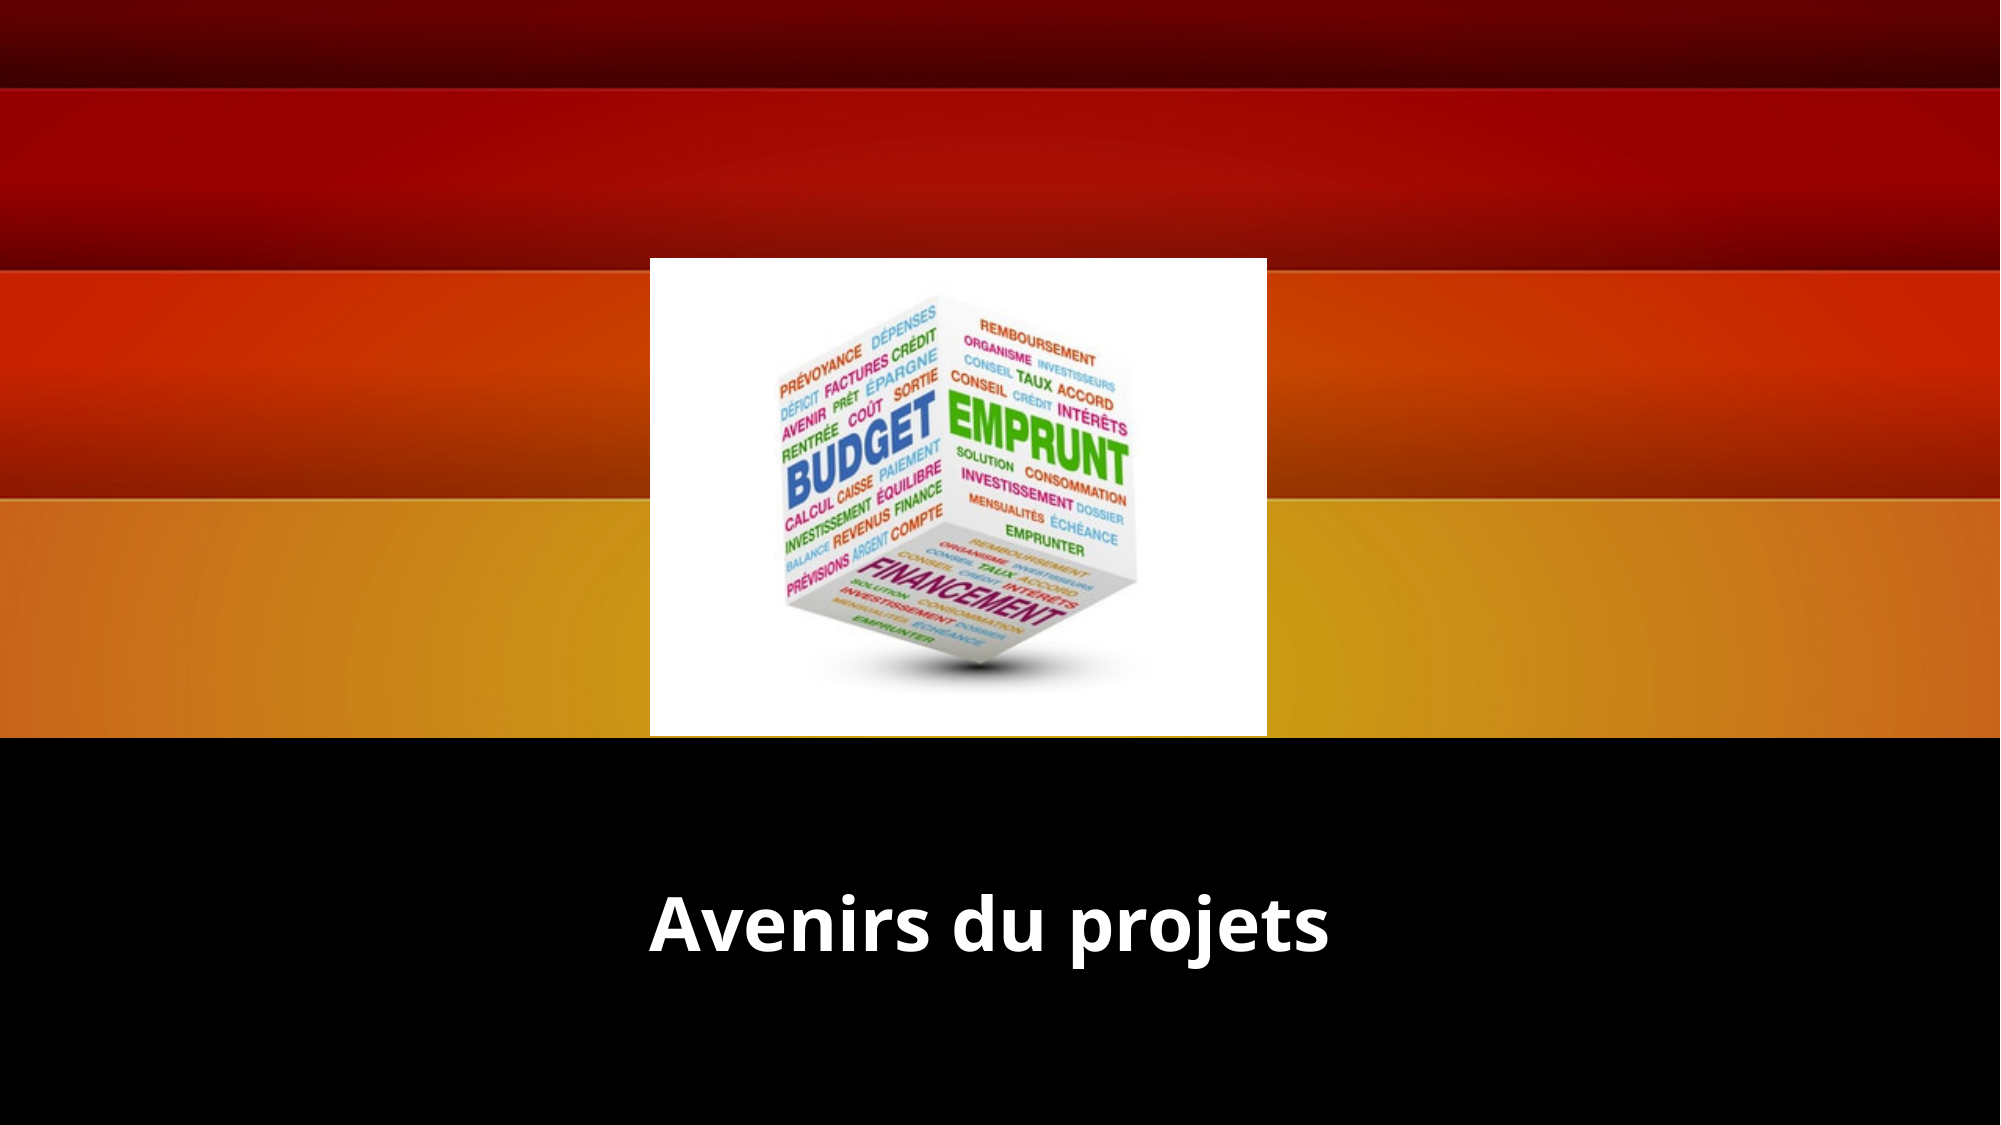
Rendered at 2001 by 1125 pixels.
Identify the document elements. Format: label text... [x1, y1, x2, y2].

title Avenirs du projets [568, 877, 1432, 969]
picture [0, 0, 2000, 738]
